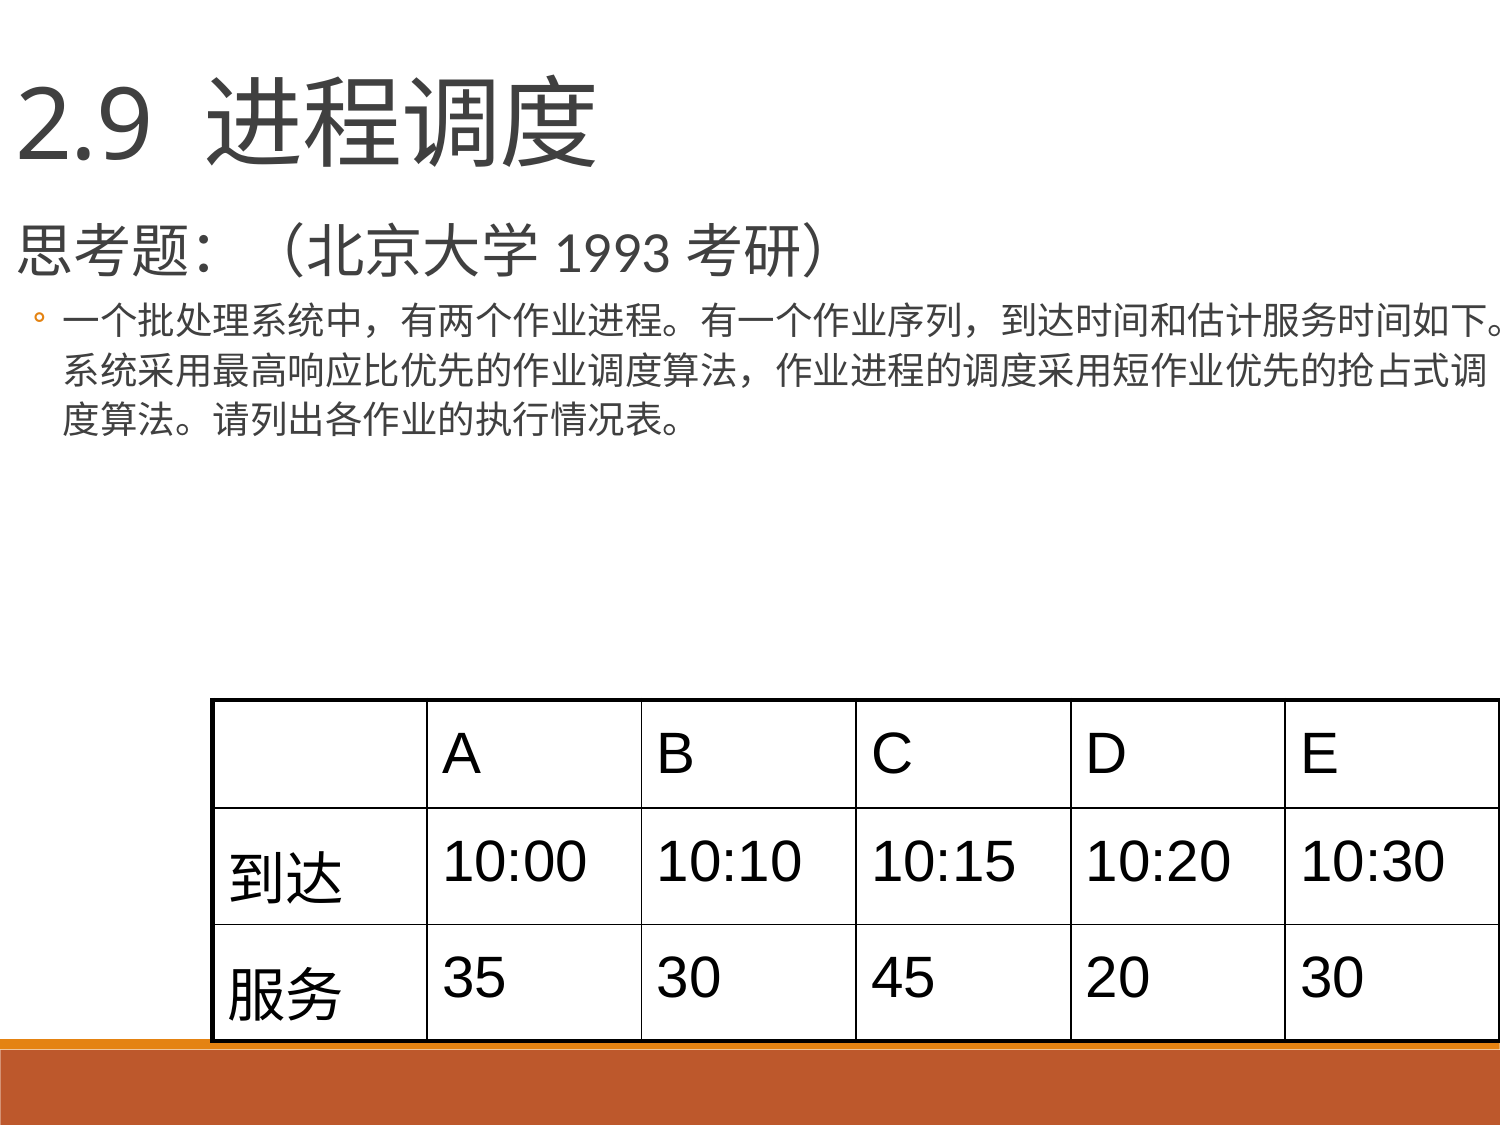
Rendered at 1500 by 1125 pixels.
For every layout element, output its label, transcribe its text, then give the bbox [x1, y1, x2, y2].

table_cell 30 [1286, 925, 1498, 1039]
title 2.9 进程调度 [0, 0, 1500, 188]
table_header [215, 702, 426, 807]
table_cell 10:10 [642, 809, 855, 924]
table_cell 10:20 [1072, 809, 1284, 924]
table_cell 20 [1072, 925, 1284, 1039]
table_cell 到达 [215, 809, 426, 924]
table_cell 10:15 [857, 809, 1070, 924]
table_cell 10:00 [428, 809, 641, 924]
table_cell 10:30 [1286, 809, 1498, 924]
table_header A [428, 702, 641, 807]
table_cell 45 [857, 925, 1070, 1039]
list 思考题：（北京大学1993考研） 一个批处理系统中，有两个作业进程。有一个作业序列，到达时间和估计服务时间如下。系统采用最高响应比优先的作业调度算法，作业进程的调度采用短作业优先的抢占式调度算法。请列出各作业的执行情况表。 [0, 200, 1500, 725]
table_header D [1072, 702, 1284, 807]
table_cell 30 [642, 925, 855, 1039]
table_header C [857, 702, 1070, 807]
table_cell 服务 [215, 925, 426, 1039]
table_header E [1286, 702, 1498, 807]
table_header B [642, 702, 855, 807]
table_cell 35 [428, 925, 641, 1039]
